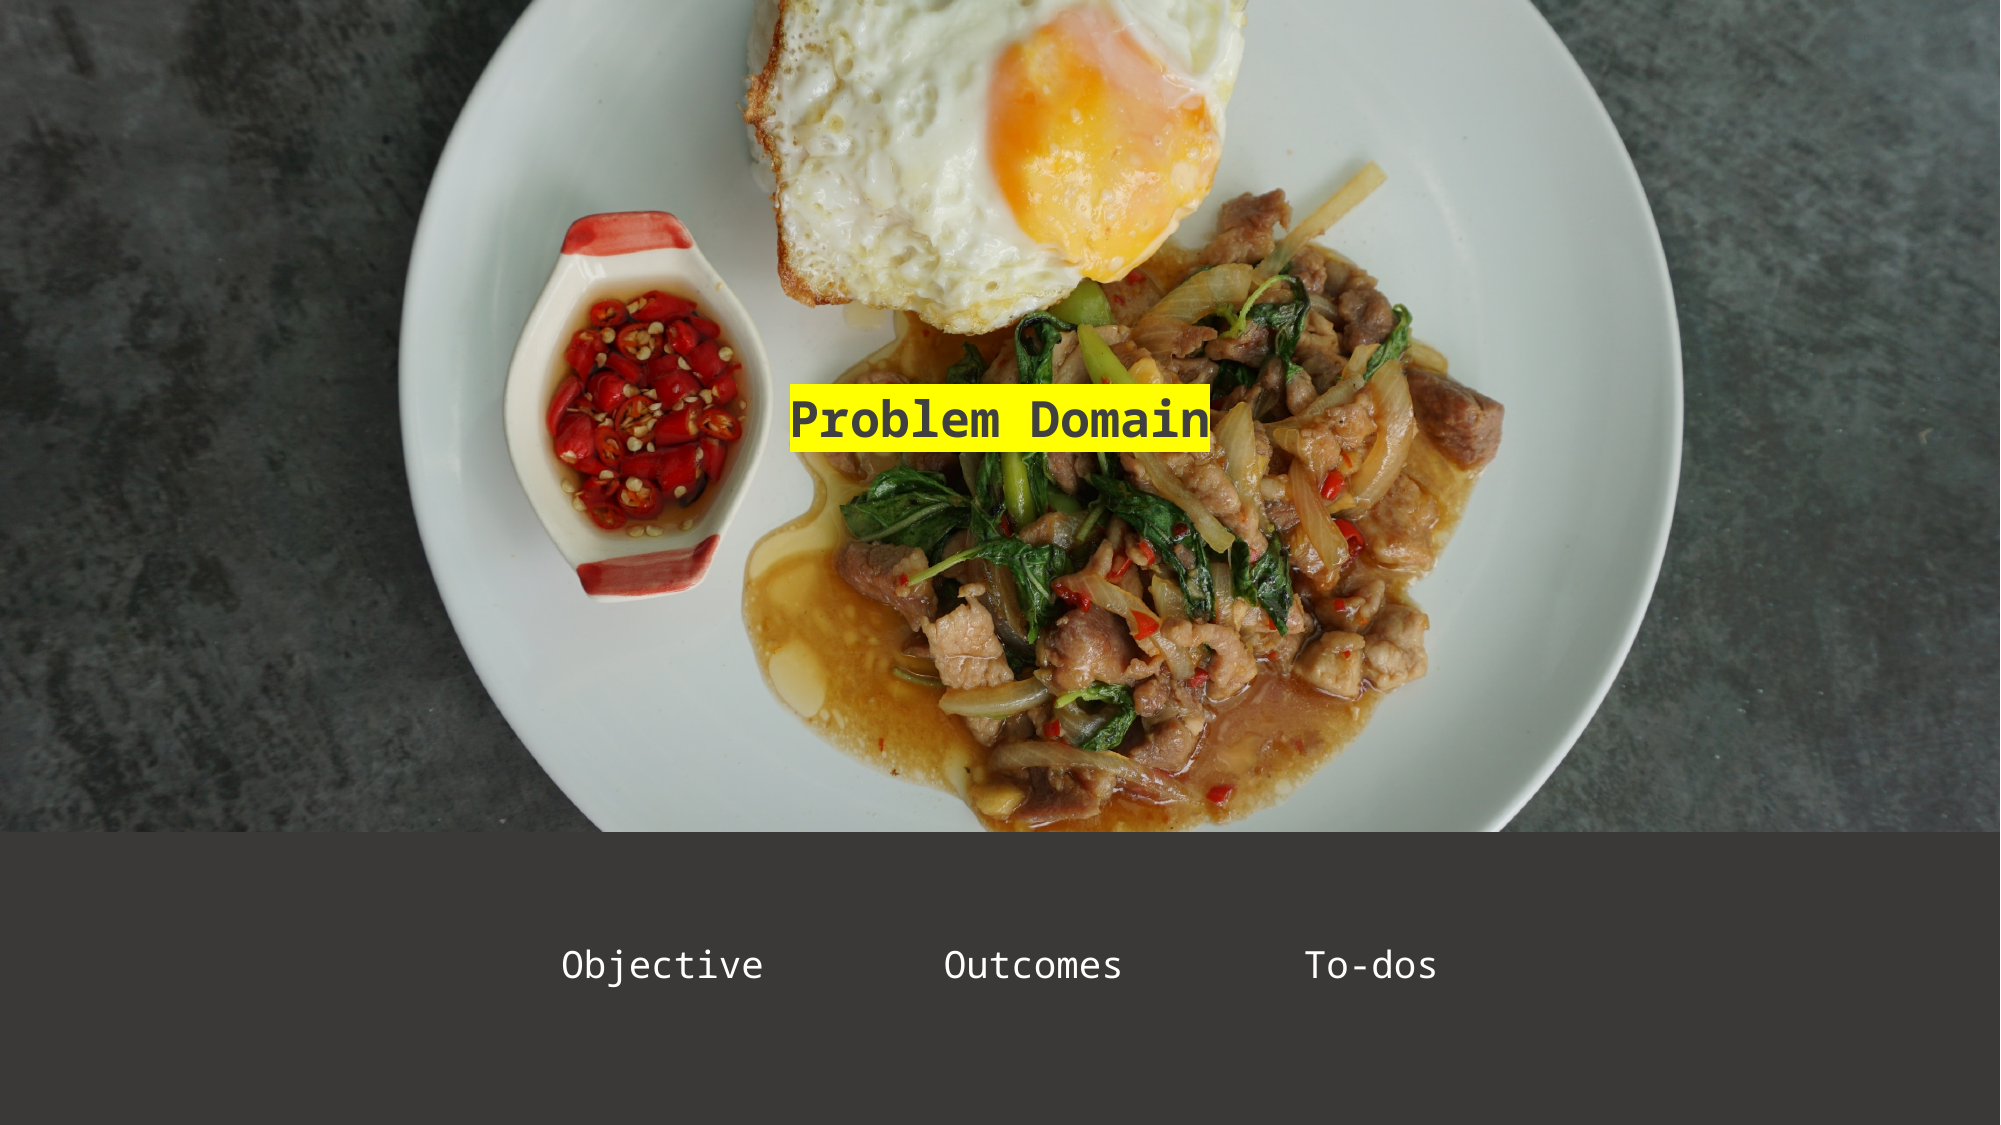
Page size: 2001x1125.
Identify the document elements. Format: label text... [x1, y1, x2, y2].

picture [0, 0, 2000, 832]
text_box Objective Outcomes To-dos [49, 933, 1951, 994]
